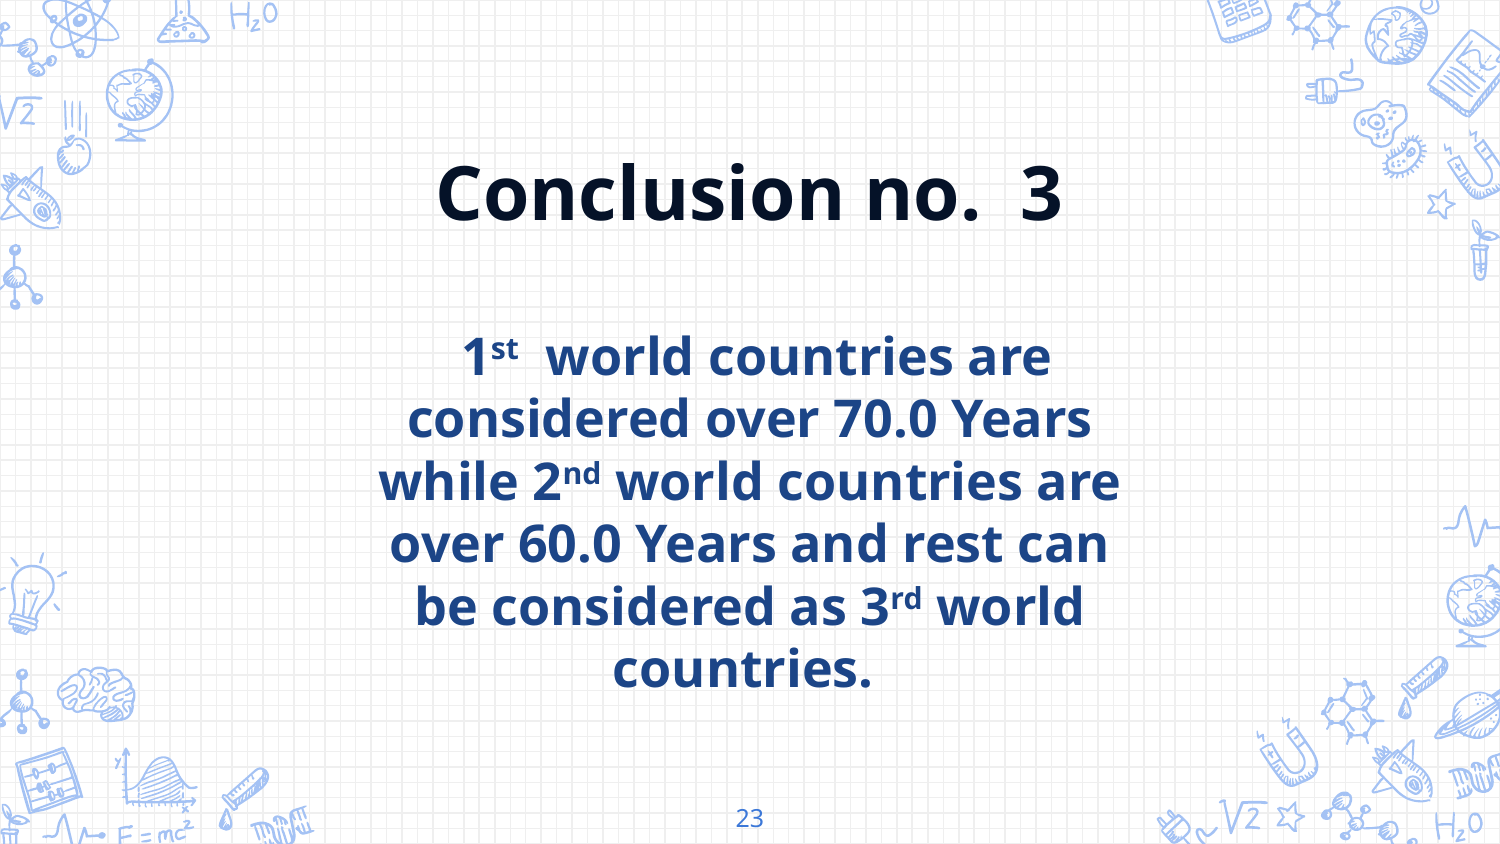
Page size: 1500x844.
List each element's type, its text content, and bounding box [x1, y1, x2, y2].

slide_number 23 [705, 796, 795, 844]
list Conclusion no. 3 1st world countries are considered over 70.0 Years while 2nd world countries are over 60.0 Years and rest can be considered as 3rd world countries. [354, 354, 1146, 490]
